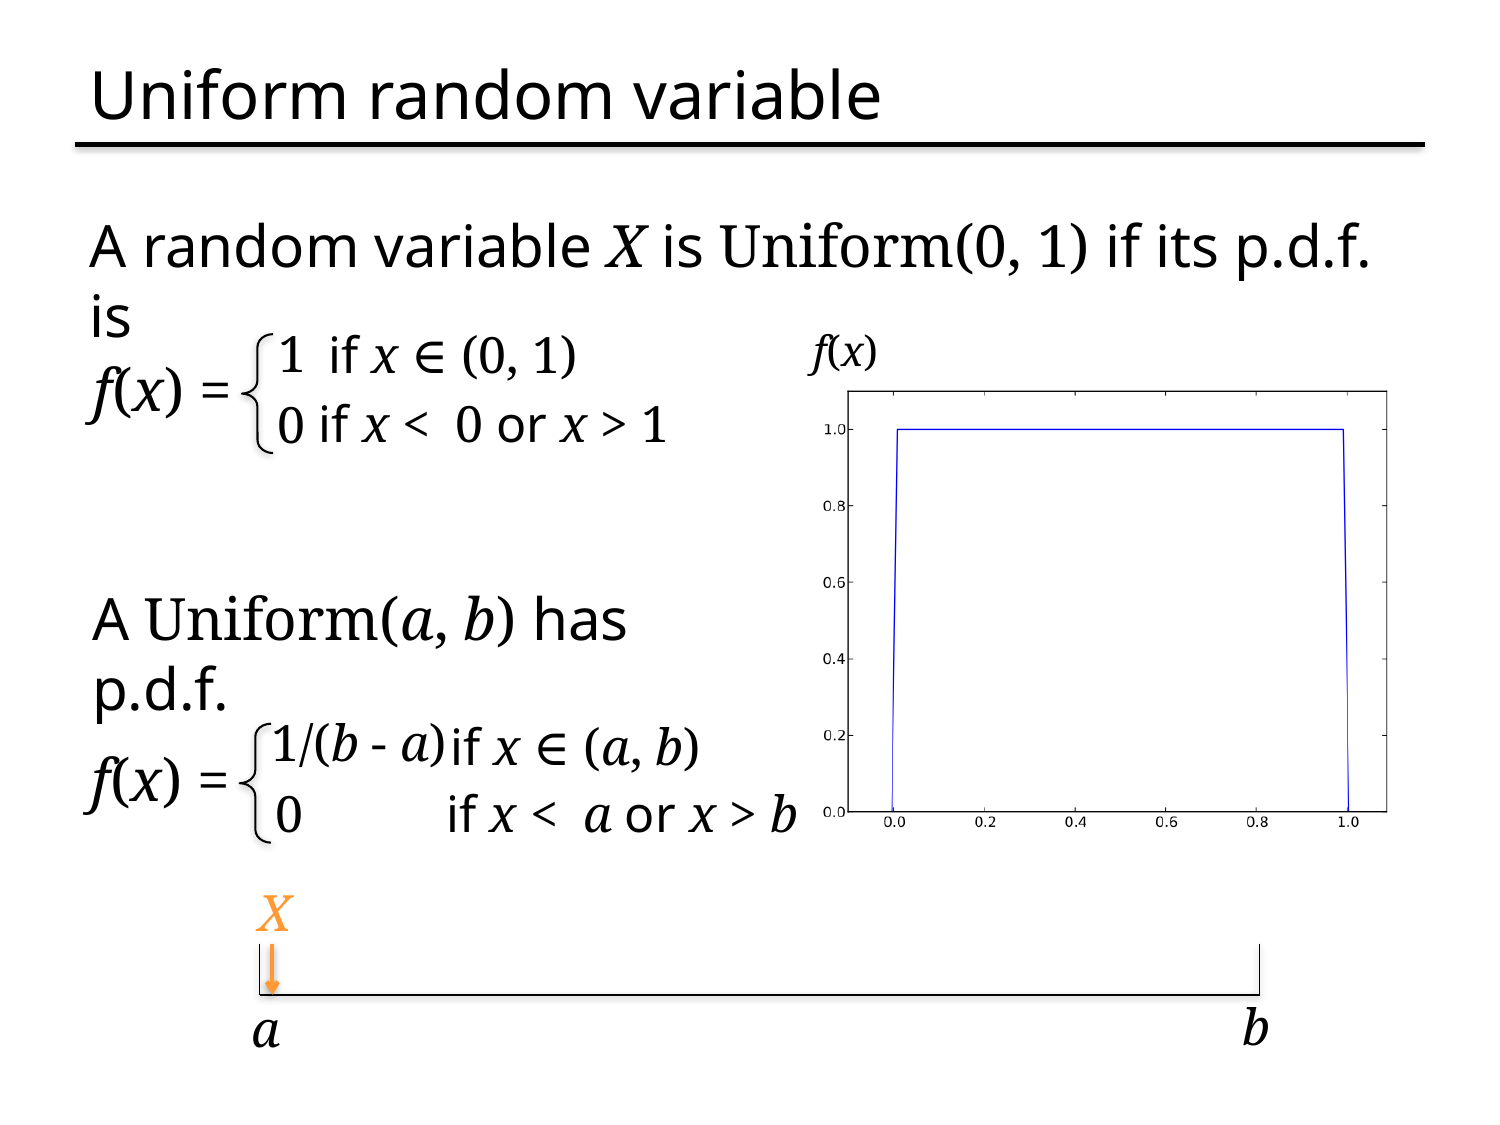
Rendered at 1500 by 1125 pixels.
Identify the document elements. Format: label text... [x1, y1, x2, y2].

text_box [241, 873, 309, 995]
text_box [76, 314, 673, 462]
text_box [234, 943, 1289, 1067]
title Uniform random variable [75, 45, 1425, 145]
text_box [74, 703, 803, 852]
text_box A Uniform(a, b) has p.d.f. [77, 574, 715, 702]
text_box A random variable X is Uniform(0, 1) if its p.d.f. is [74, 201, 1425, 357]
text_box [761, 316, 1454, 862]
